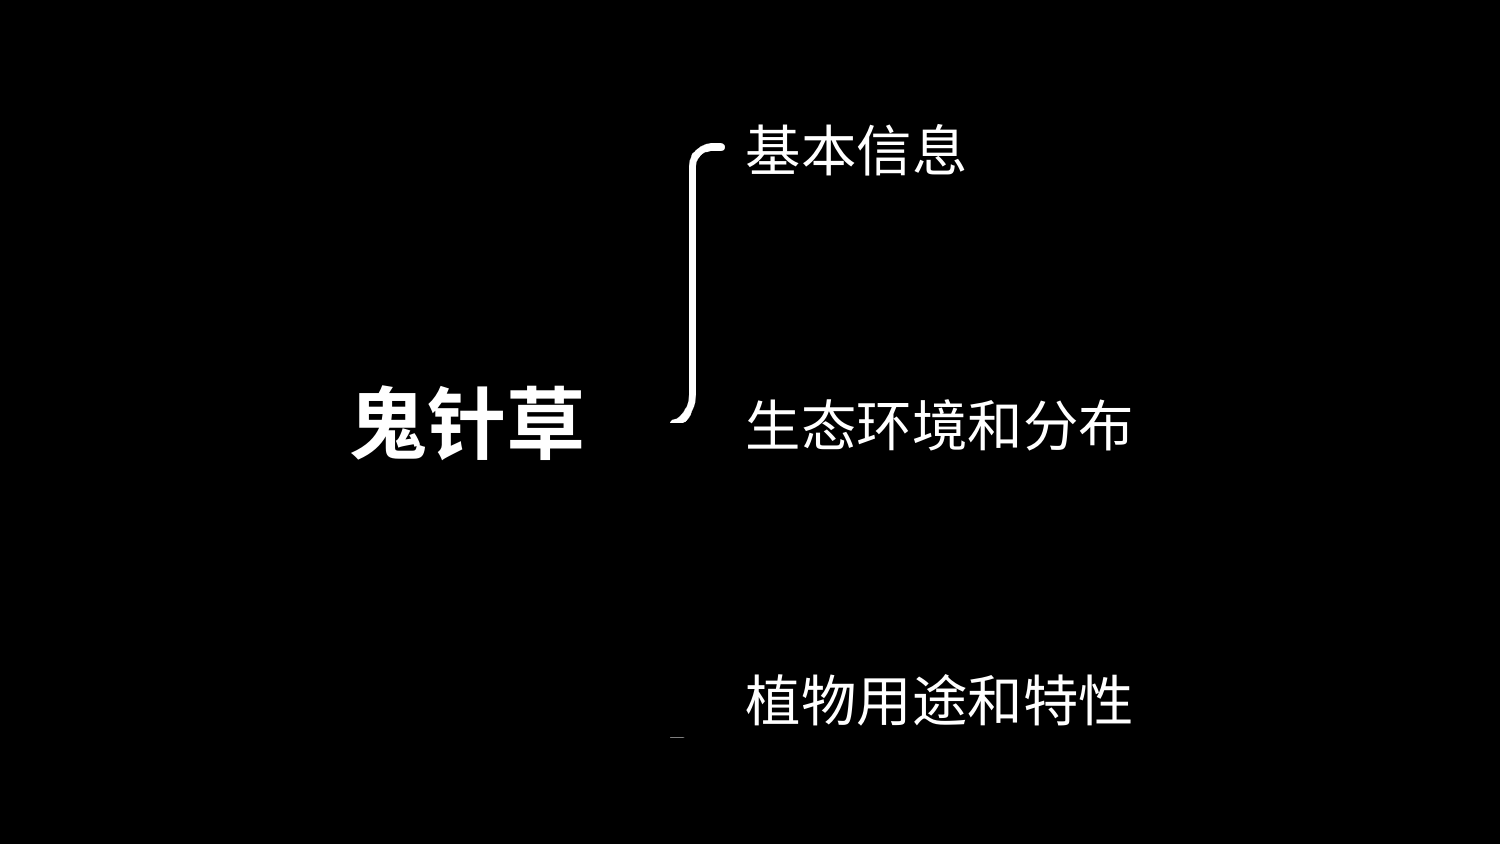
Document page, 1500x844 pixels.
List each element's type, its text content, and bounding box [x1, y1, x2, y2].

text_box 生态环境和分布 [746, 380, 1166, 465]
text_box 鬼针草 [339, 367, 595, 477]
text_box 基本信息 [746, 105, 986, 190]
picture [656, 105, 746, 738]
text_box 植物用途和特性 [745, 655, 1166, 740]
